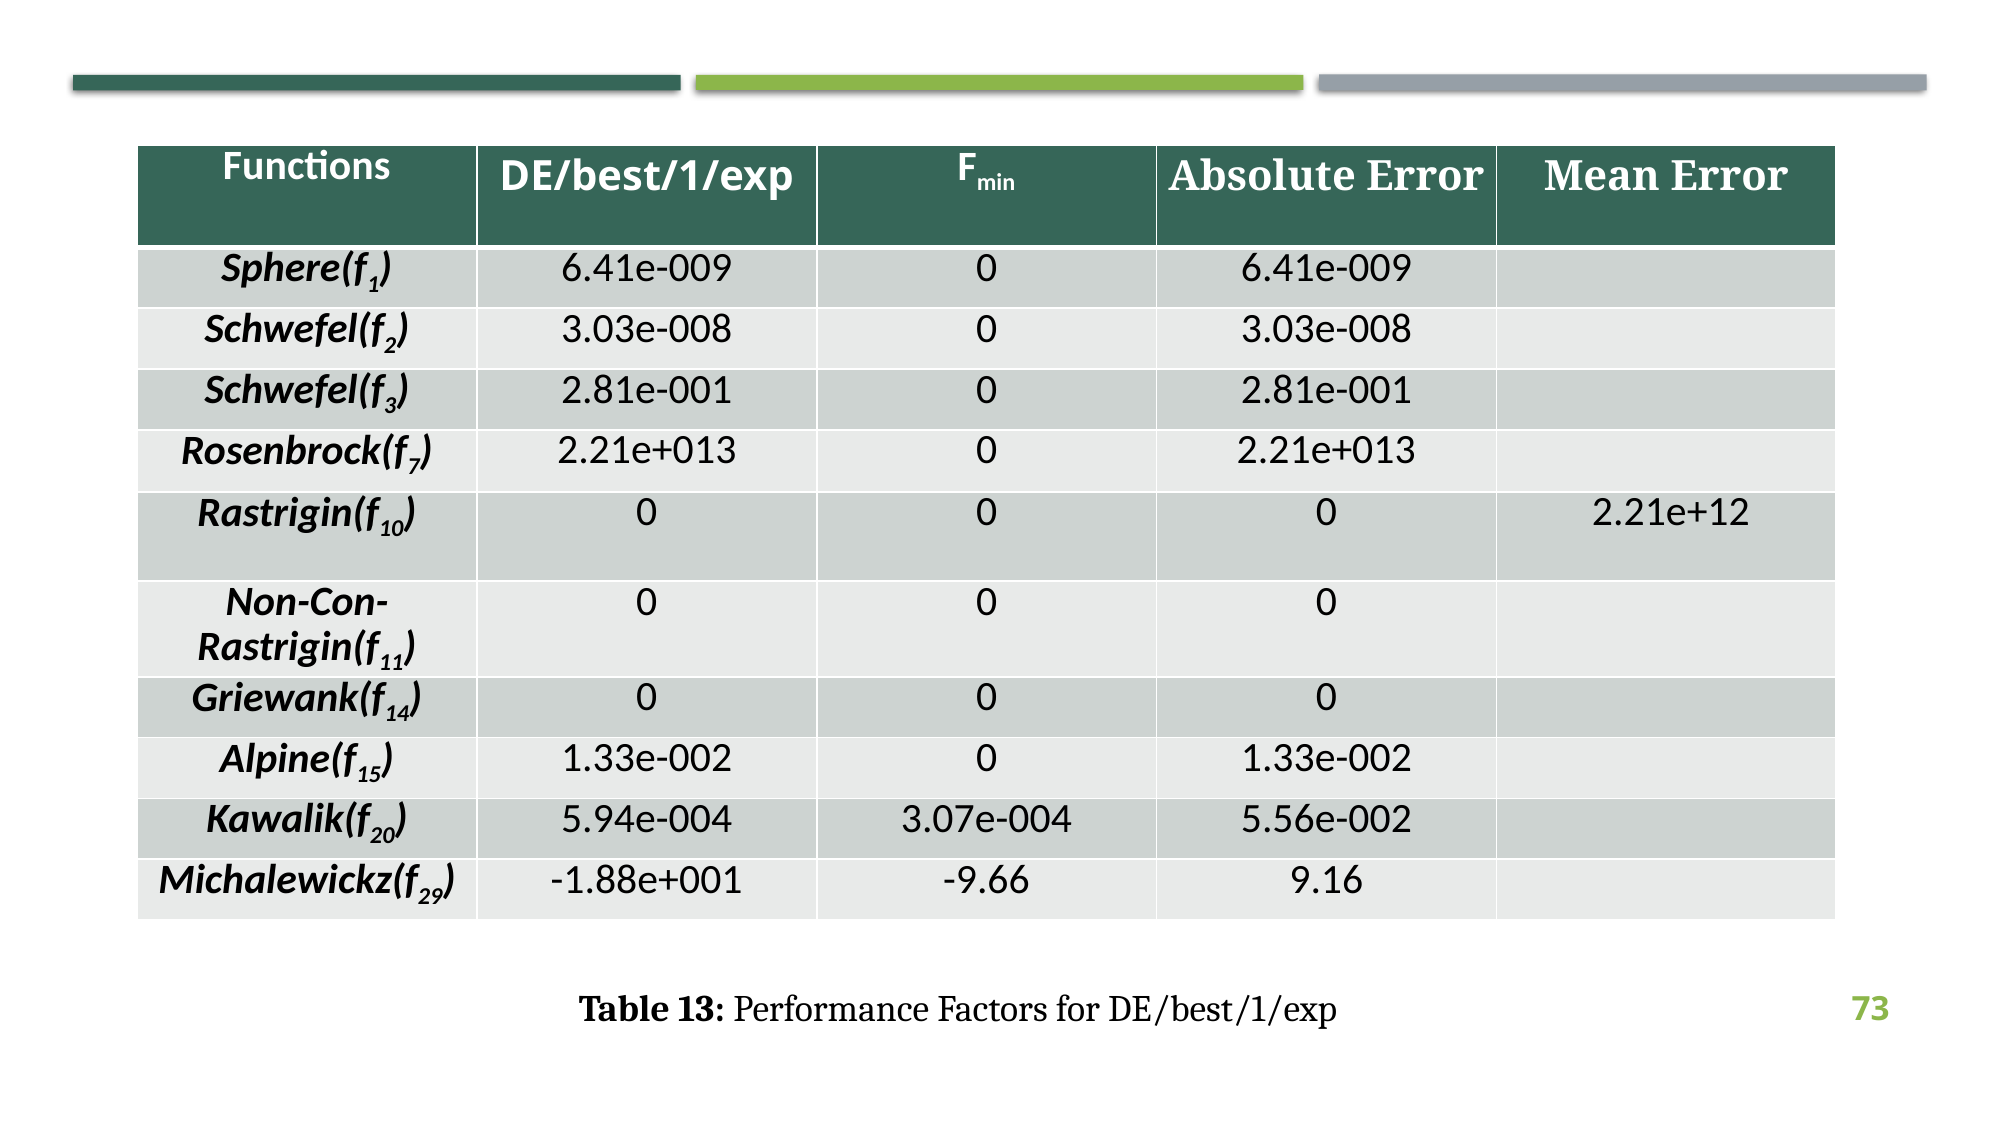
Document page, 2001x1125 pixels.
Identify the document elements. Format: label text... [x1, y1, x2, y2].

table_cell 0 [818, 582, 1156, 676]
table_cell 0 [818, 250, 1156, 307]
table_cell -1.88e+001 [478, 860, 816, 919]
table_cell [1497, 799, 1835, 858]
table_cell 6.41e-009 [1157, 250, 1496, 307]
slide_number 73 [1732, 977, 1905, 1037]
table_cell [1497, 431, 1835, 491]
table_cell Schwefel(f3) [138, 370, 476, 429]
table_cell [1497, 738, 1835, 798]
table_cell 0 [818, 493, 1156, 580]
table_cell 0 [478, 582, 816, 676]
table_cell [1497, 582, 1835, 676]
table_cell 1.33e-002 [1157, 738, 1496, 798]
table_cell Griewank(f14) [138, 678, 476, 737]
table_cell 2.21e+013 [1157, 431, 1496, 491]
table_cell 9.16 [1157, 860, 1496, 919]
table_cell 0 [478, 493, 816, 580]
table_header DE/best/1/exp [478, 146, 816, 245]
table_cell 0 [1157, 493, 1496, 580]
table_cell Sphere(f1) [138, 250, 476, 307]
table_cell Rastrigin(f10) [138, 493, 476, 580]
table_cell -9.66 [818, 860, 1156, 919]
table_cell 3.03e-008 [1157, 309, 1496, 368]
table_cell 1.33e-002 [478, 738, 816, 798]
table_cell 6.41e-009 [478, 250, 816, 307]
table_cell 5.94e-004 [478, 799, 816, 858]
table_cell Kawalik(f20) [138, 799, 476, 858]
table_cell Rosenbrock(f7) [138, 431, 476, 491]
table_cell 3.03e-008 [478, 309, 816, 368]
text_box Table 13: Performance Factors for DE/best/1/exp [290, 977, 1625, 1037]
table_cell 2.81e-001 [478, 370, 816, 429]
table_cell 2.81e-001 [1157, 370, 1496, 429]
table_cell 0 [818, 738, 1156, 798]
table_cell 2.21e+12 [1497, 493, 1835, 580]
table_cell 0 [818, 678, 1156, 737]
table_cell [1497, 309, 1835, 368]
table_cell 5.56e-002 [1157, 799, 1496, 858]
table_cell [1497, 860, 1835, 919]
table_cell [1497, 250, 1835, 307]
table_header Fmin [818, 146, 1156, 245]
table_cell 3.07e-004 [818, 799, 1156, 858]
table_cell Michalewickz(f29) [138, 860, 476, 919]
table_cell Non-Con-Rastrigin(f11) [138, 582, 476, 676]
table_cell 0 [478, 678, 816, 737]
table_header Functions [138, 146, 476, 245]
table_cell Schwefel(f2) [138, 309, 476, 368]
table_cell 0 [818, 370, 1156, 429]
table_header Absolute Error [1157, 146, 1496, 245]
table_cell 0 [818, 309, 1156, 368]
table_header Mean Error [1497, 146, 1835, 245]
table_cell [1497, 678, 1835, 737]
table_cell 0 [1157, 678, 1496, 737]
table_cell 0 [818, 431, 1156, 491]
table_cell Alpine(f15) [138, 738, 476, 798]
table_cell 2.21e+013 [478, 431, 816, 491]
table_cell [1497, 370, 1835, 429]
table_cell 0 [1157, 582, 1496, 676]
